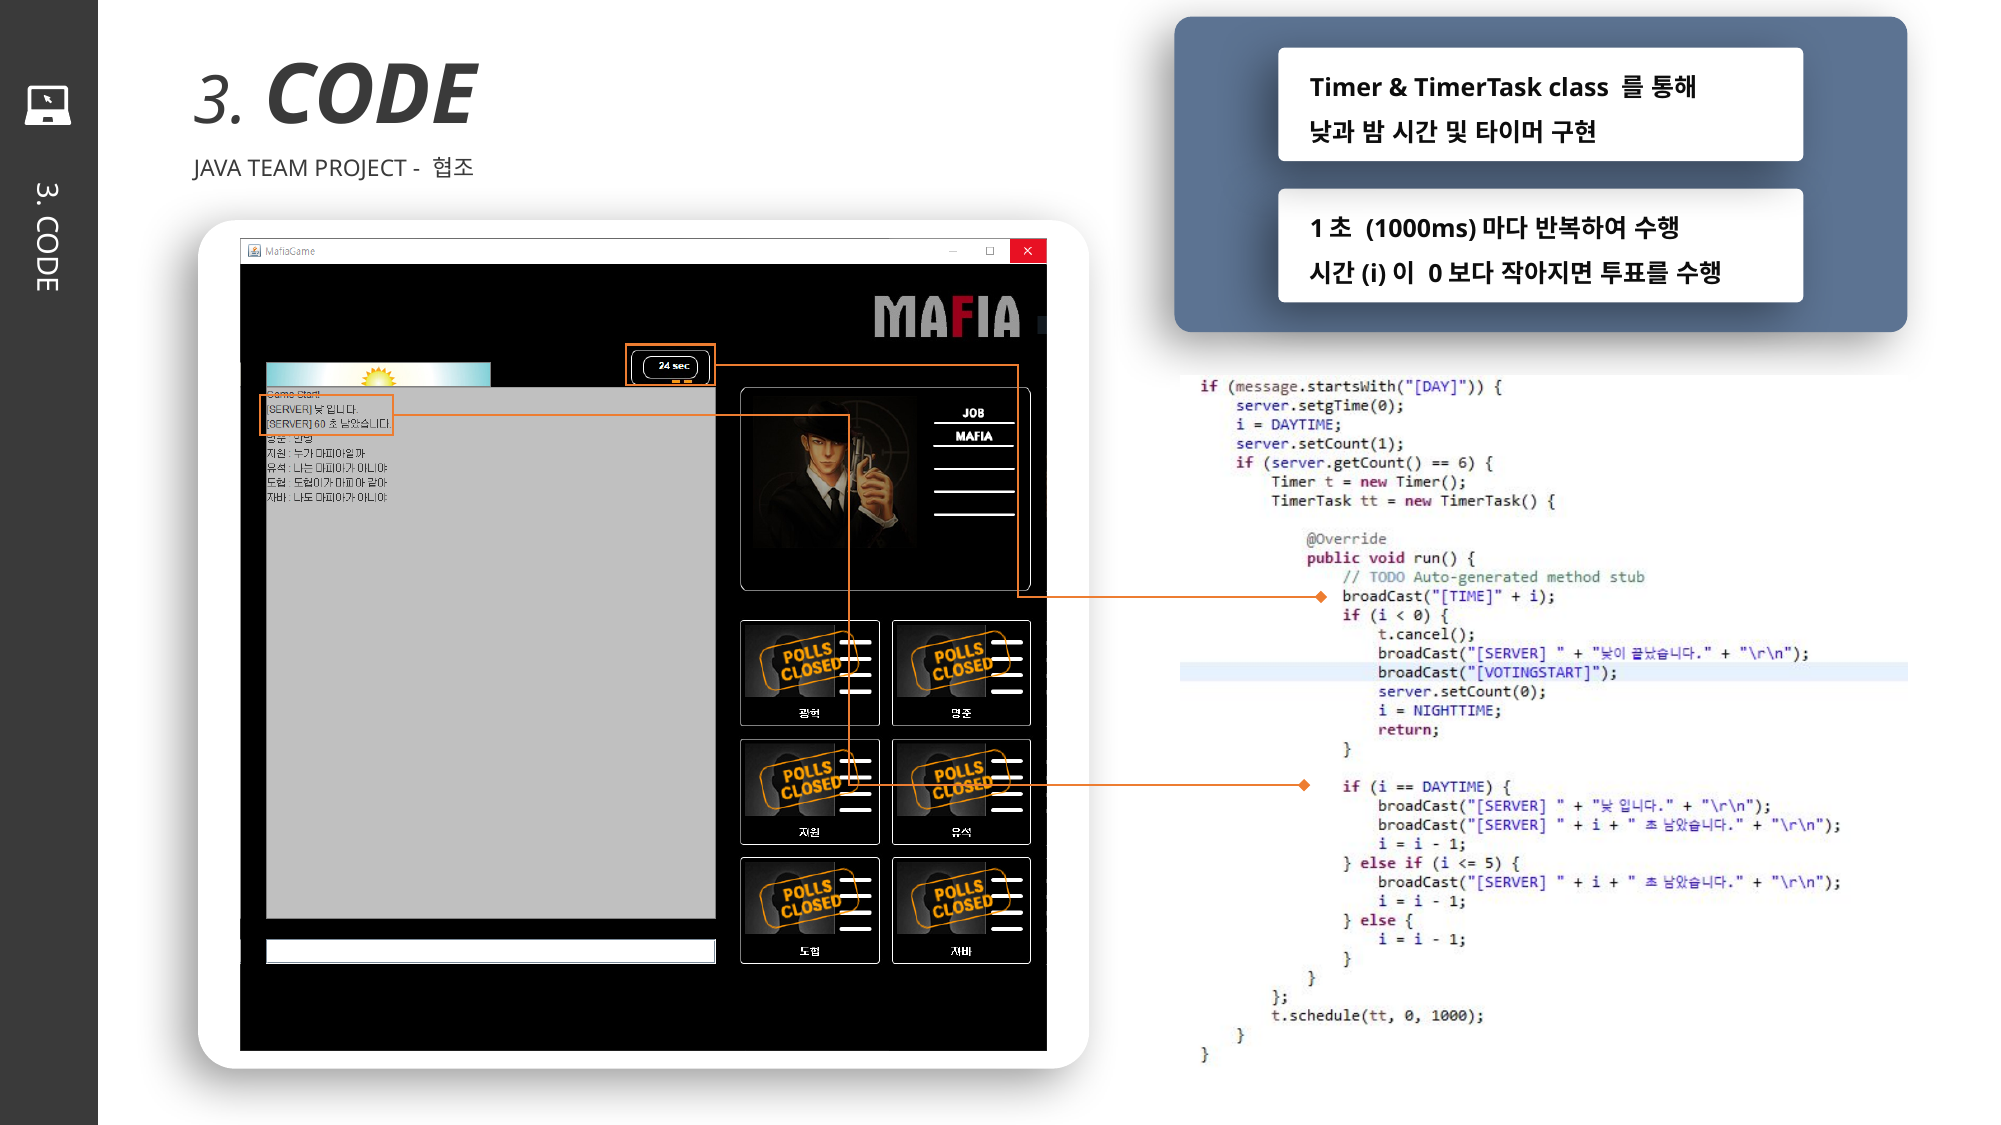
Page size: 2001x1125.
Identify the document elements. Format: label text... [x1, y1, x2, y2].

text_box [714, 364, 1321, 597]
text_box Timer & TimerTask class 를 통해 낮과 밤 시간 및 타이머 구현 [1277, 46, 1805, 163]
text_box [393, 415, 1305, 786]
text_box [1384, 15, 1909, 334]
picture [1180, 375, 1908, 1069]
text_box 1초 (1000ms)마다 반복하여 수행 시간(i)이 0보다 작아지면 투표를 수행 [1277, 191, 1805, 304]
text_box 3. CODE JAVA TEAM PROJECT - 협조 [193, 1, 1384, 220]
picture [240, 238, 1047, 1051]
text_box [1173, 220, 1252, 334]
text_box 3. CODE [0, 0, 99, 1125]
text_box l [196, 220, 1091, 1070]
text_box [24, 85, 72, 125]
